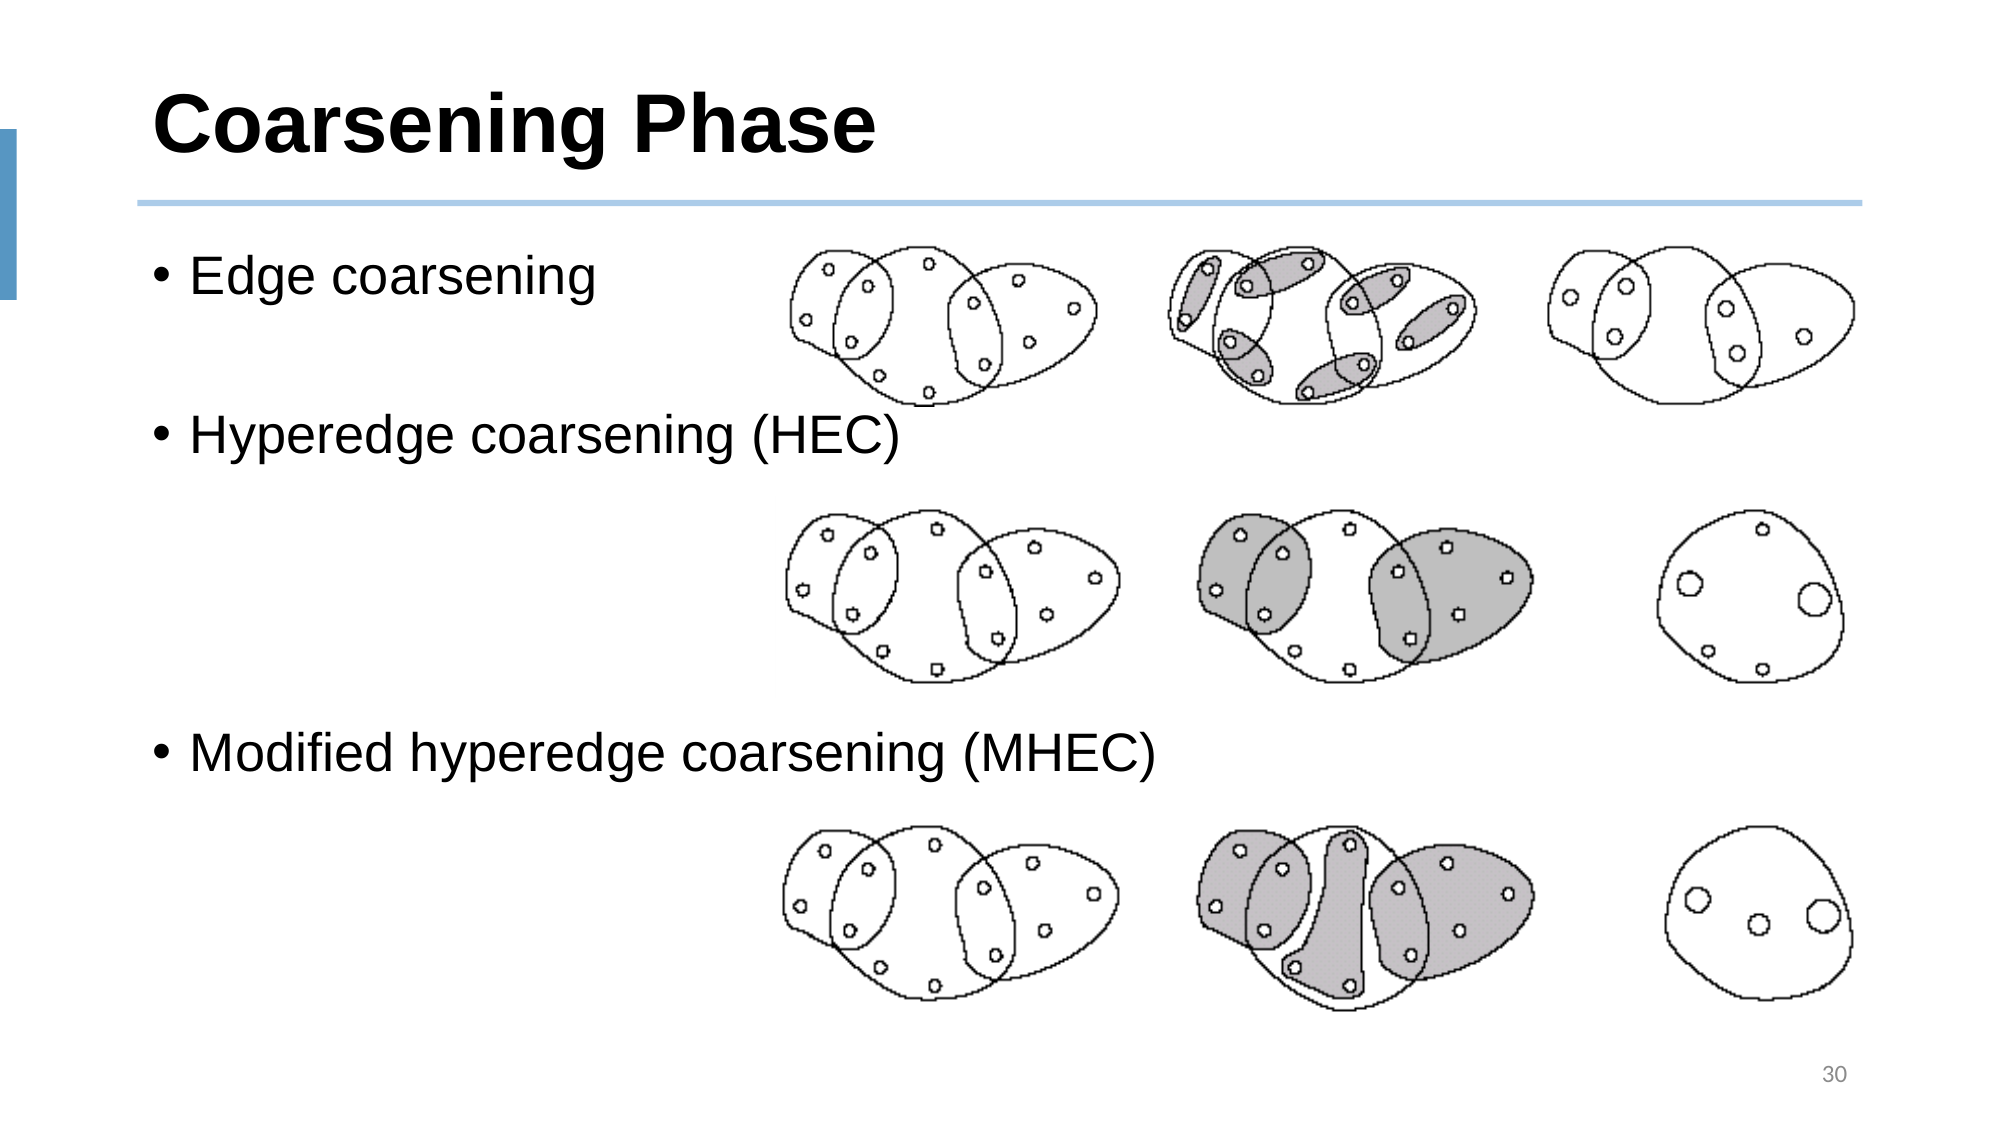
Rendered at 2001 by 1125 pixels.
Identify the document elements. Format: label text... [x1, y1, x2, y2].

picture [774, 496, 1859, 698]
picture [771, 814, 1872, 1014]
title Coarsening Phase [137, 42, 1863, 208]
picture [783, 243, 1872, 407]
slide_number 30 [1412, 1042, 1863, 1103]
list Edge coarsening Hyperedge coarsening (HEC) Modified hyperedge coarsening (MHEC) [137, 240, 1254, 1014]
